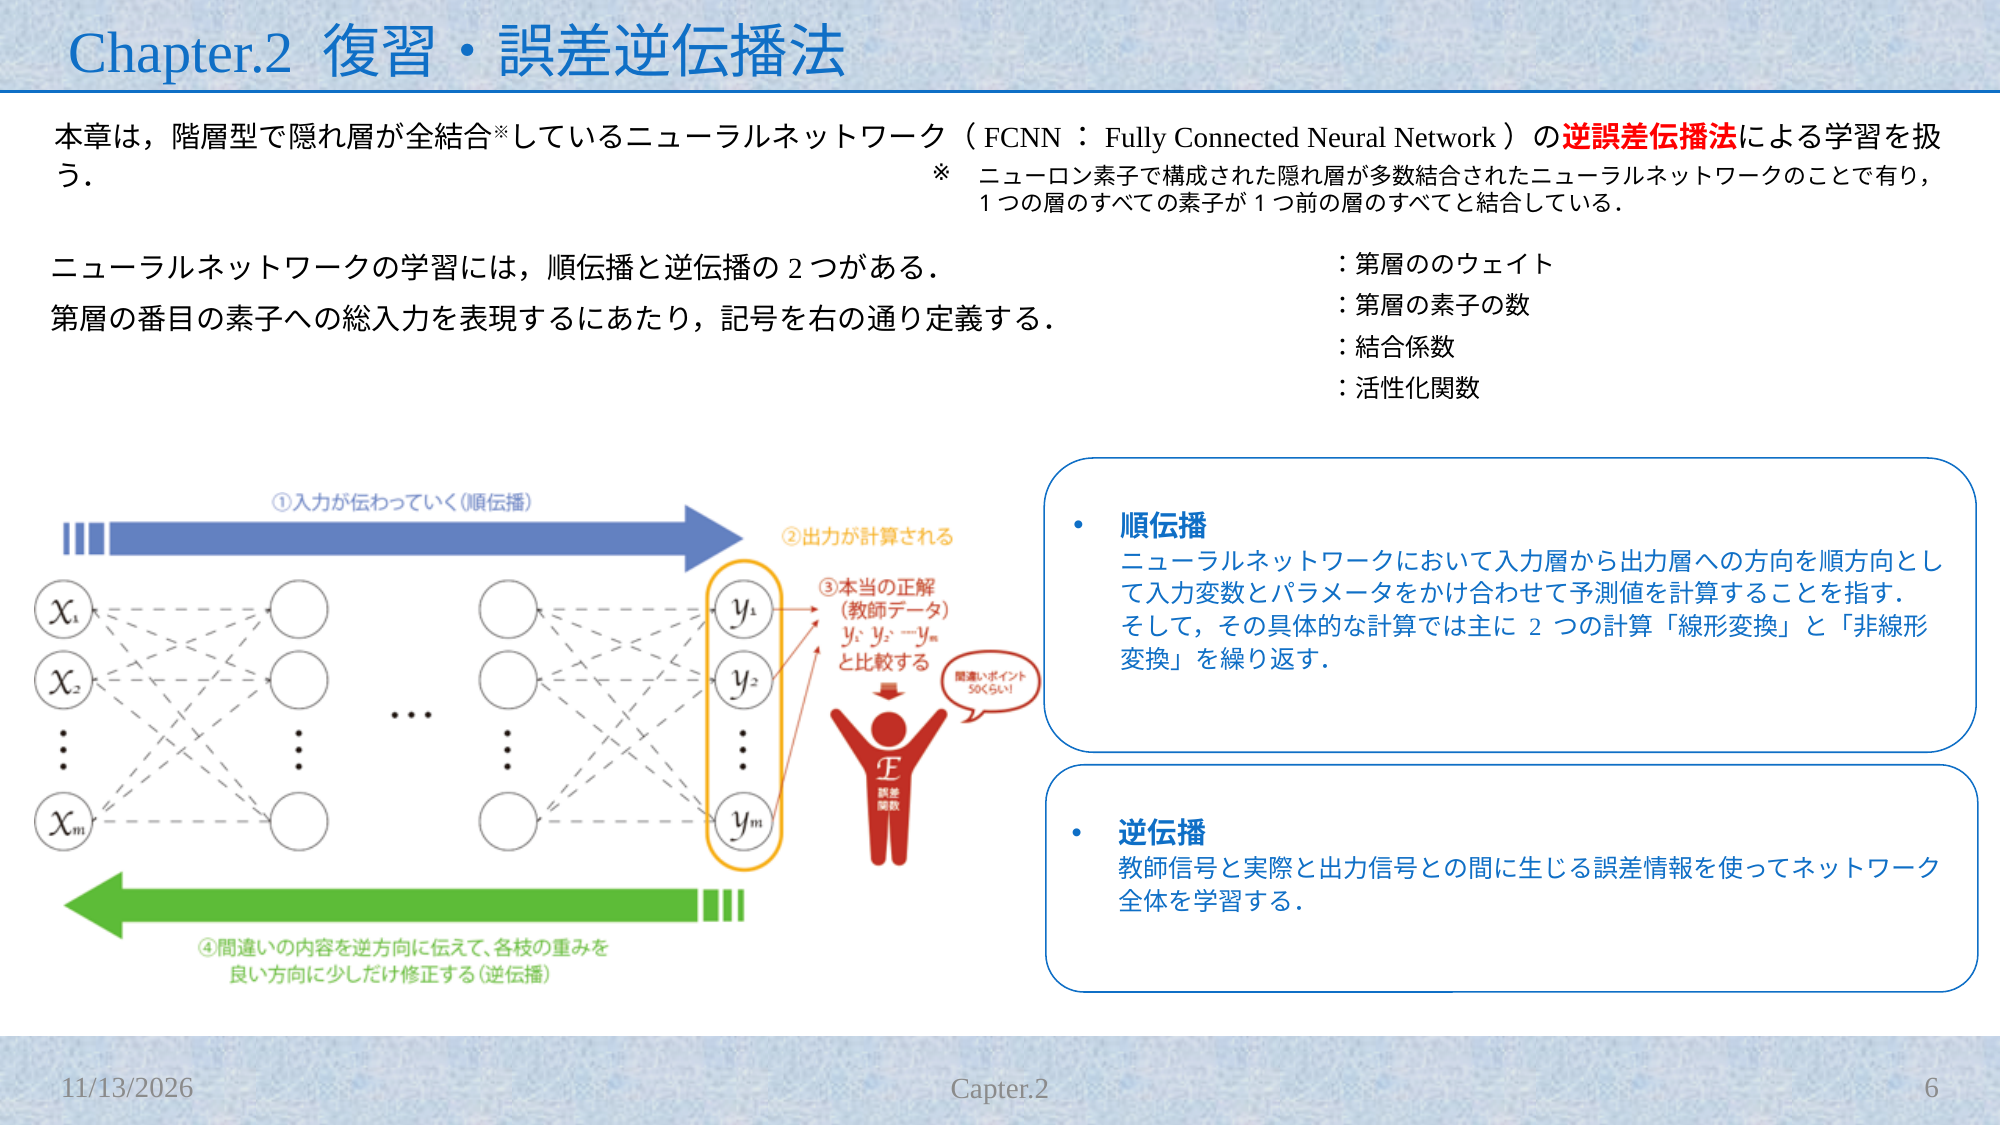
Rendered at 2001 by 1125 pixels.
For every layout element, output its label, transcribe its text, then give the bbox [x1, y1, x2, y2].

text_box ニューロン素子で構成された隠れ層が多数結合されたニューラルネットワークのことで有り，1つの層のすべての素子が1つ前の層のすべてと結合している． [917, 153, 1969, 224]
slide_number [45, 1056, 496, 1117]
picture [0, 0, 2000, 90]
picture [34, 492, 1045, 995]
picture [0, 1036, 2000, 1125]
list 本章は，階層型で隠れ層が全結合※しているニューラルネットワーク（FCNN：Fully Connected Neural Network）の逆誤差伝播法による学習を扱う． [39, 107, 1969, 217]
title Chapter.2 復習・誤差逆伝播法 [53, 15, 1955, 92]
footer Capter.2 [662, 1056, 1338, 1117]
slide_number 6 [1504, 1056, 1955, 1117]
